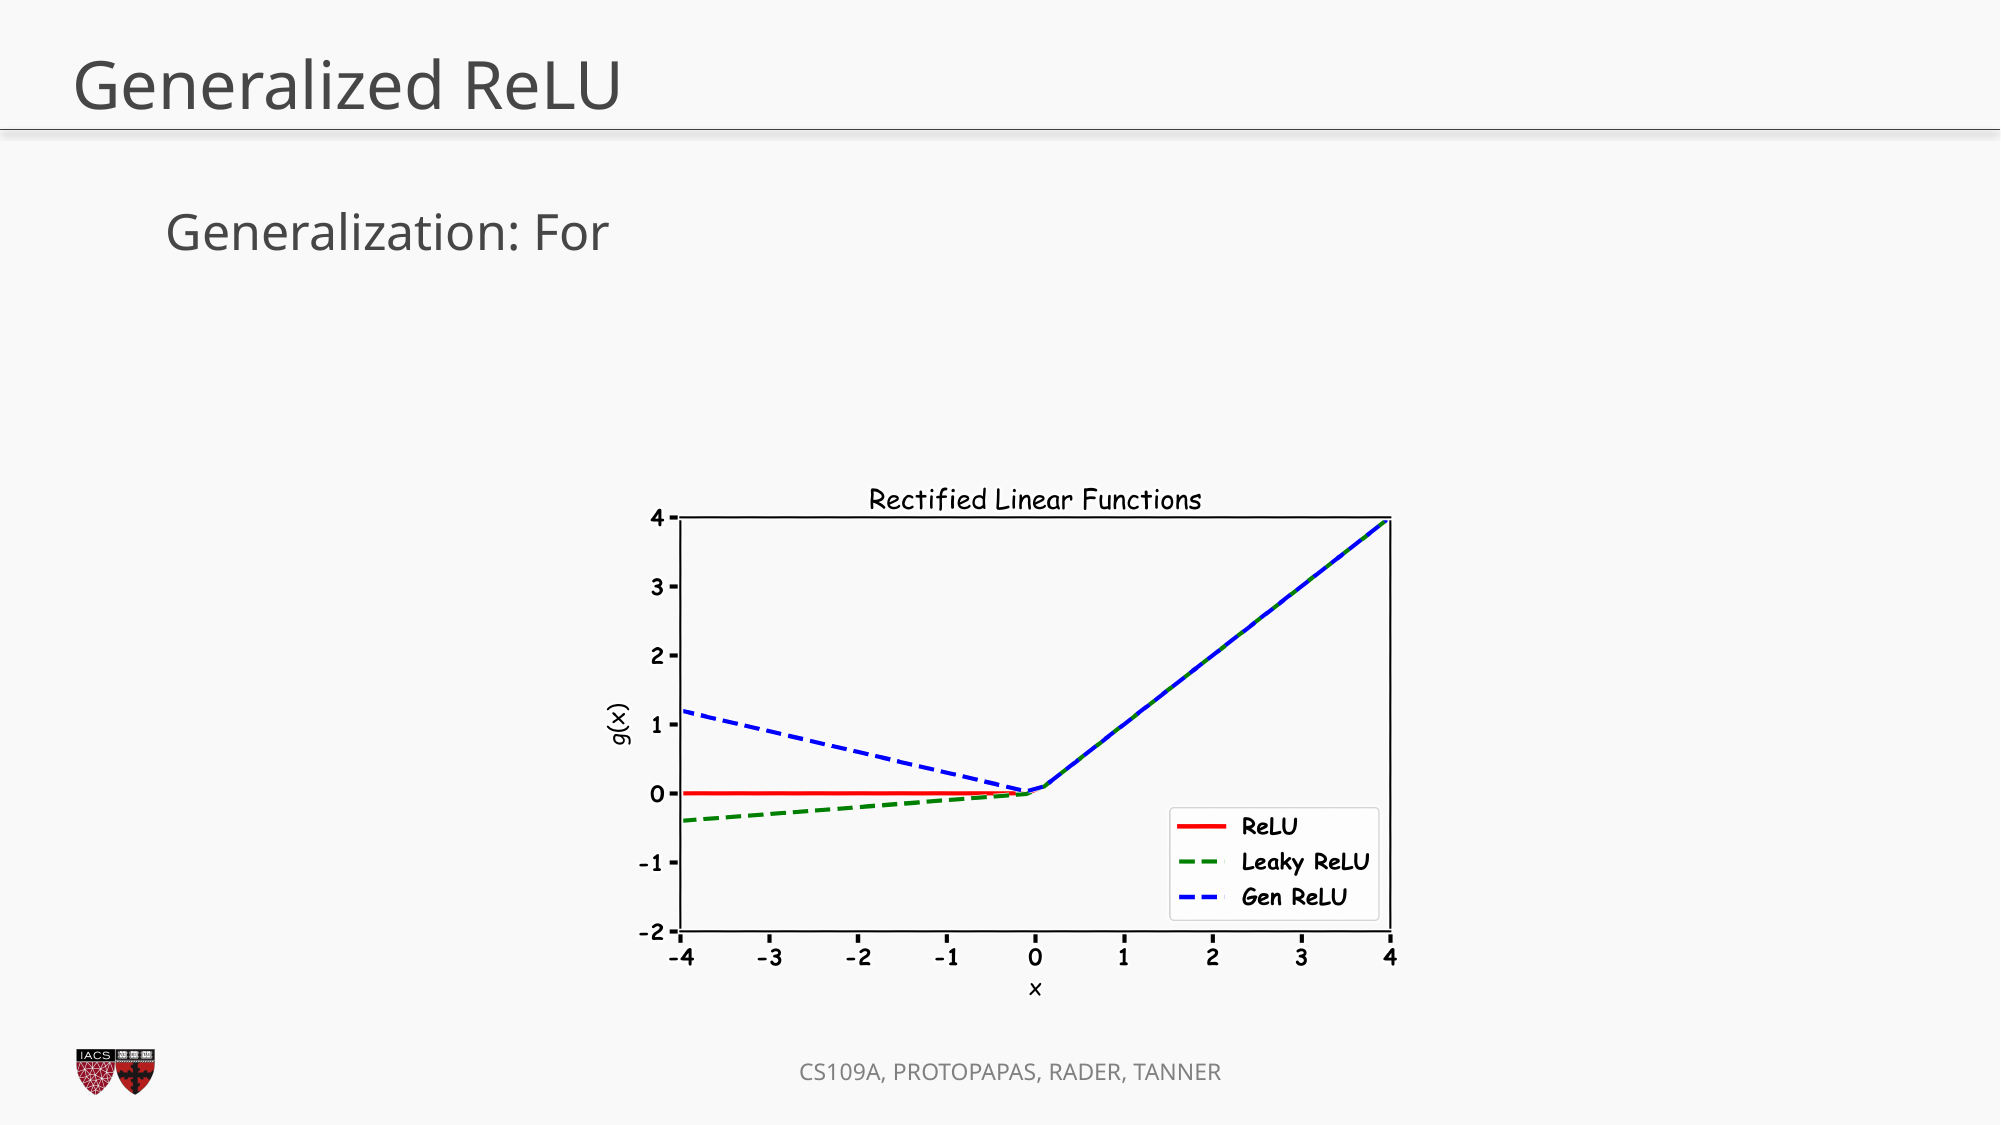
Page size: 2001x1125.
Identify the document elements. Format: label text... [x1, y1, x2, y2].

title Generalized ReLU [57, 35, 1943, 162]
picture [75, 1049, 155, 1095]
picture [518, 444, 1532, 1053]
